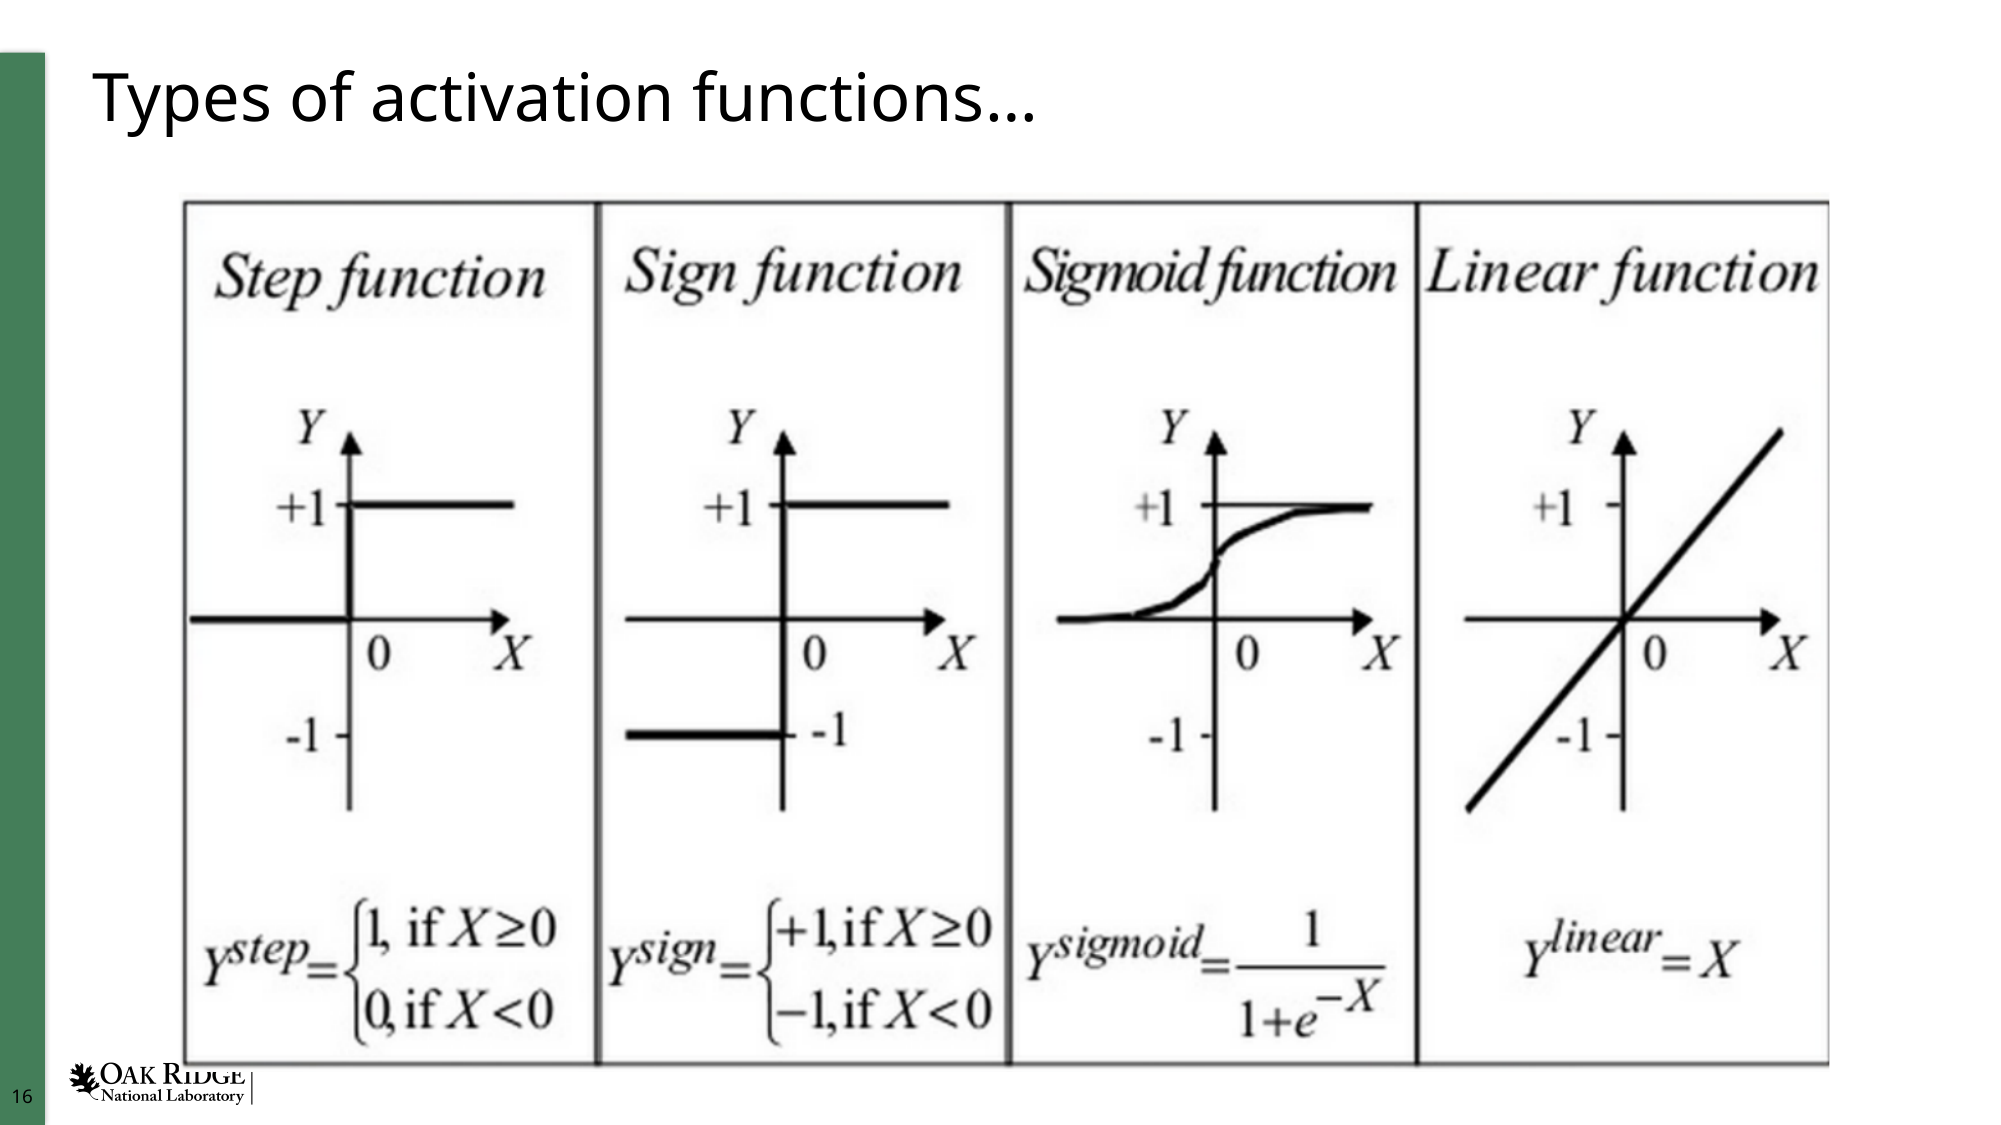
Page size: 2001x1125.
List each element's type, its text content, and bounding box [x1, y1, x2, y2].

picture [66, 186, 1830, 1108]
title Types of activation functions… [76, 55, 1830, 145]
